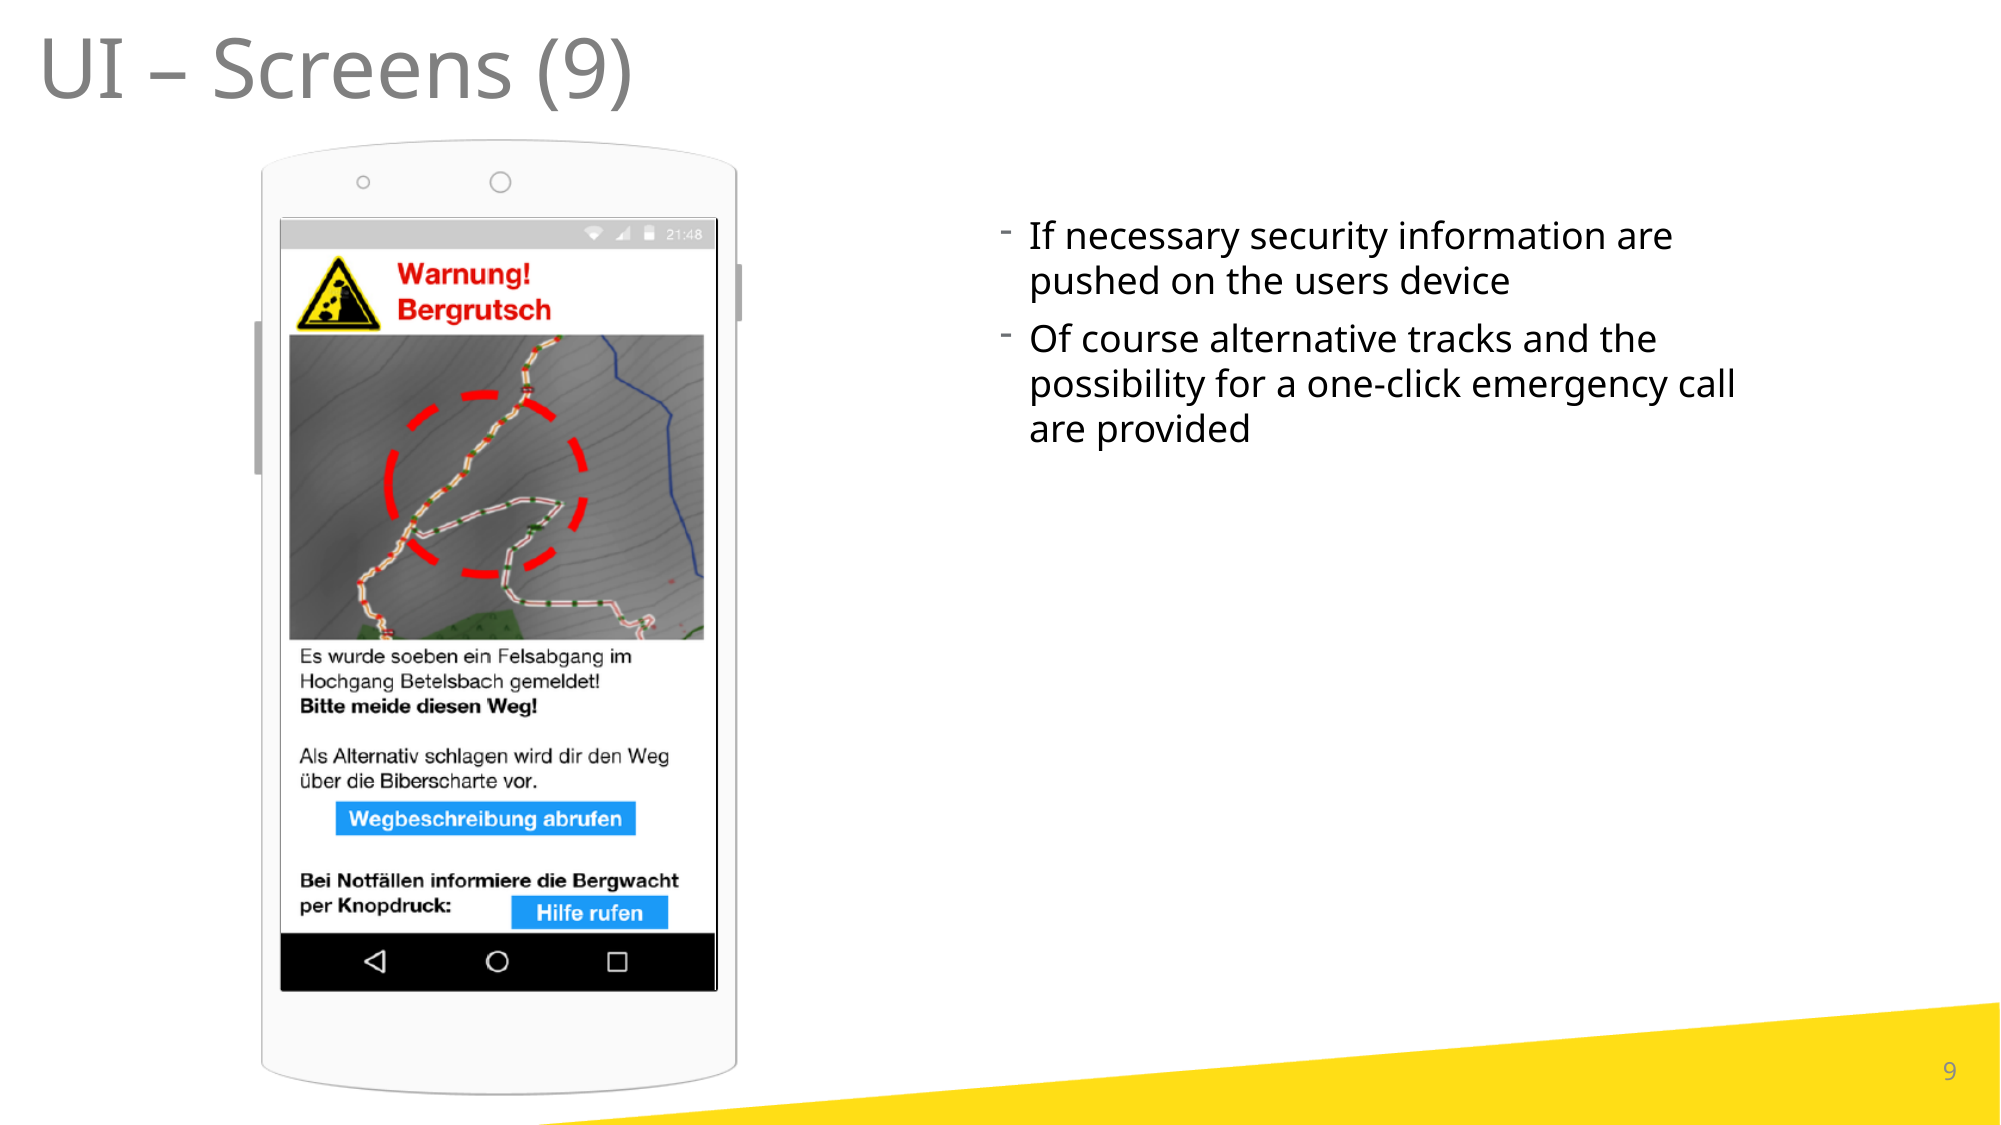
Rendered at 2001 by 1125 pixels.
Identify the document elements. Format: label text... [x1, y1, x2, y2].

list UI – Screens (9) [22, 19, 1748, 130]
text_box If necessary security information are pushed on the users device Of course alternative tracks and the possibility for a one-click emergency call are provided [999, 212, 1747, 1002]
picture [0, 0, 2000, 1125]
slide_number 9 [1522, 1042, 1973, 1103]
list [244, 132, 753, 1106]
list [281, 218, 716, 990]
